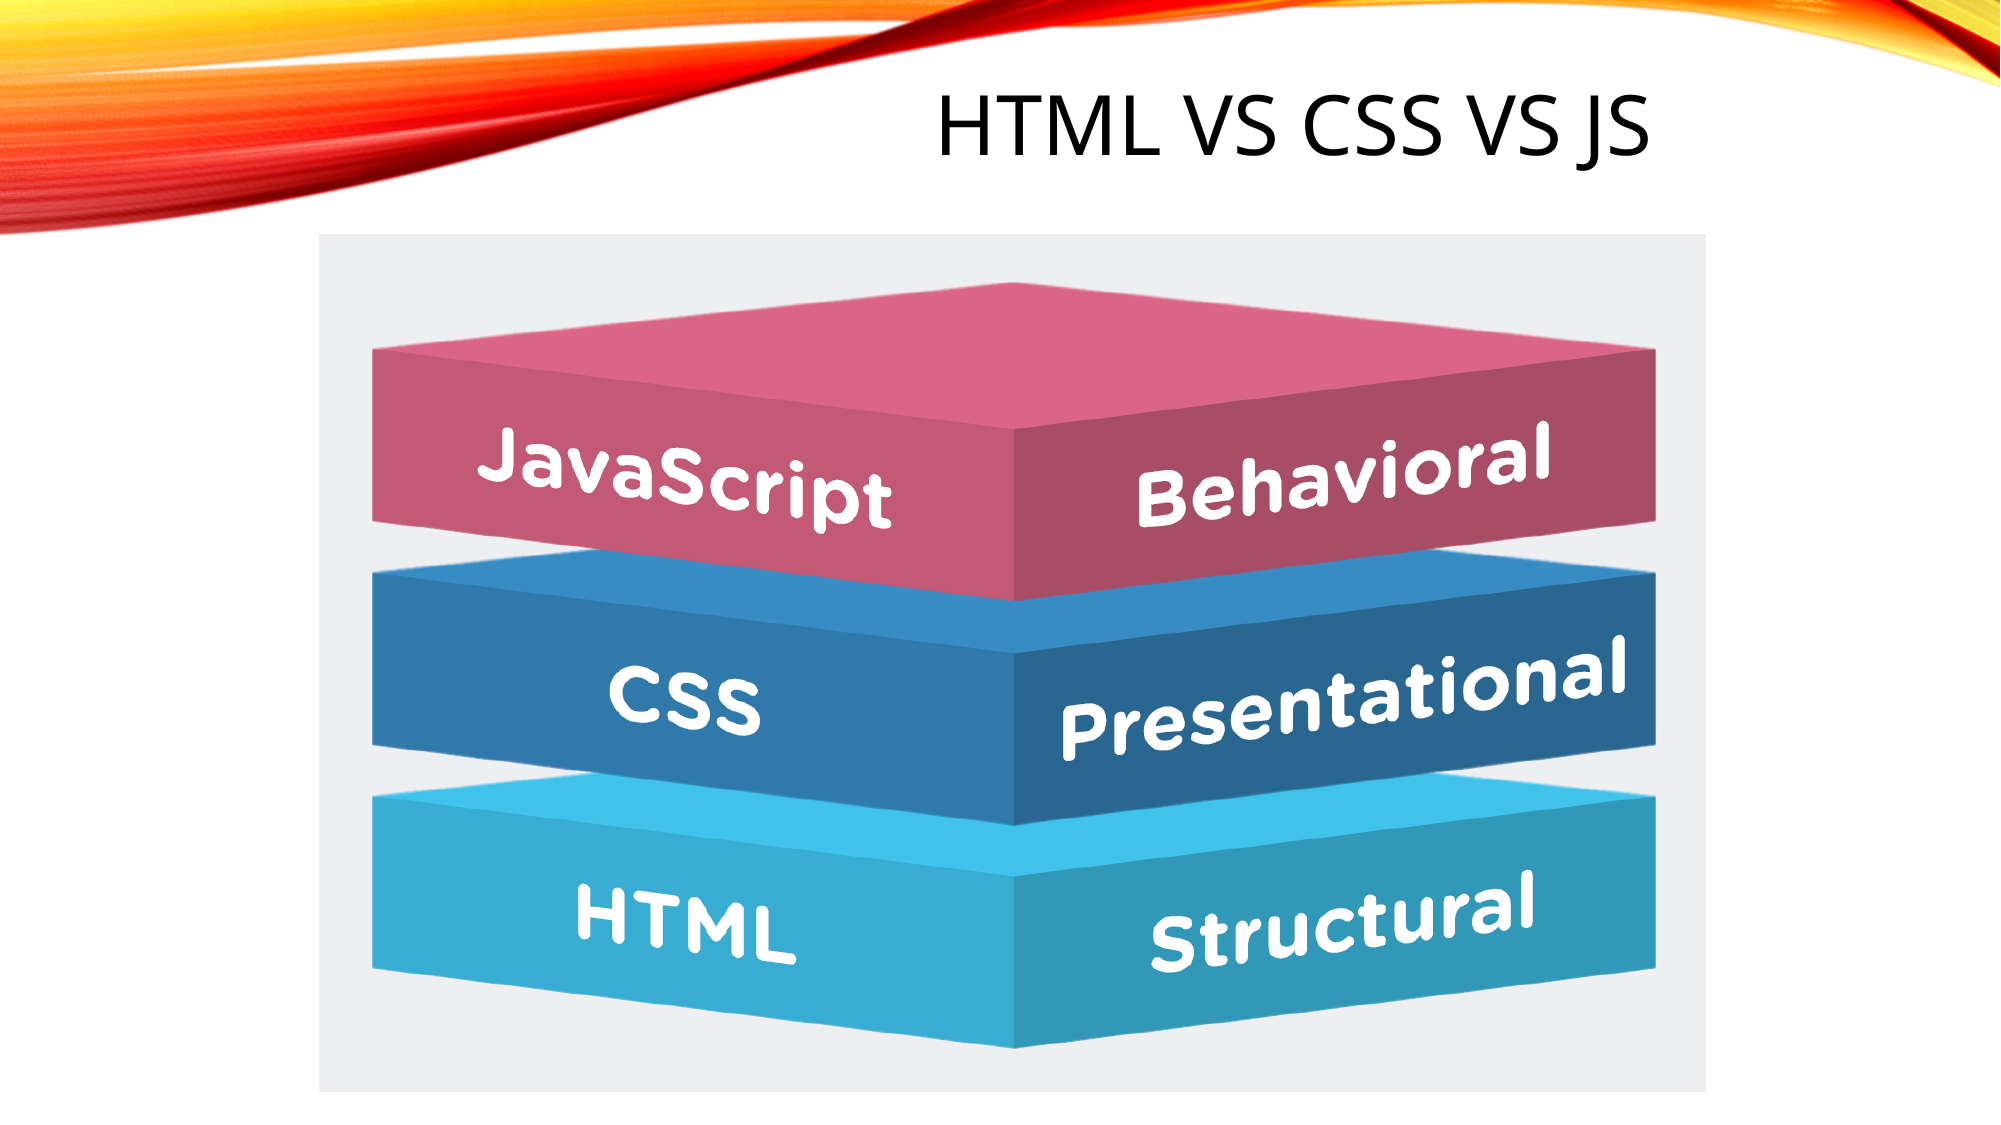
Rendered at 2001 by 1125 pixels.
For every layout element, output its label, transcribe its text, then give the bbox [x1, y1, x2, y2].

title HTML vs CSS vs JS [587, 22, 2000, 235]
picture [0, 0, 2000, 1092]
